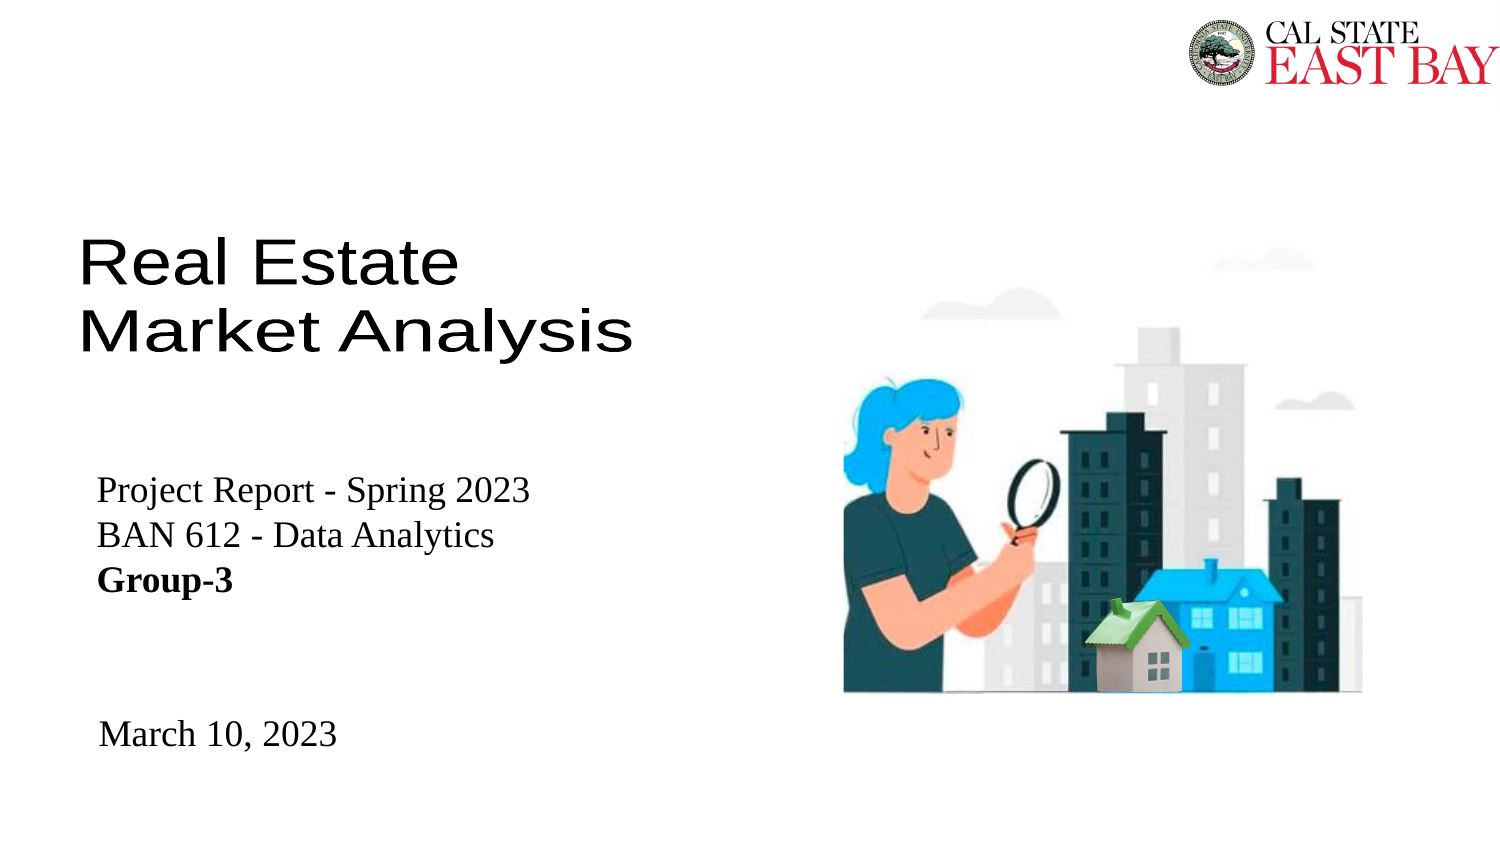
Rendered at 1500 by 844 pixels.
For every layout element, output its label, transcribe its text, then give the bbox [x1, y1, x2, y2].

picture [843, 171, 1363, 710]
text_box March 10, 2023 [83, 693, 408, 788]
text_box Project Report - Spring 2023 BAN 612 - Data Analytics Group-3 [81, 449, 843, 615]
picture [1189, 0, 1500, 107]
